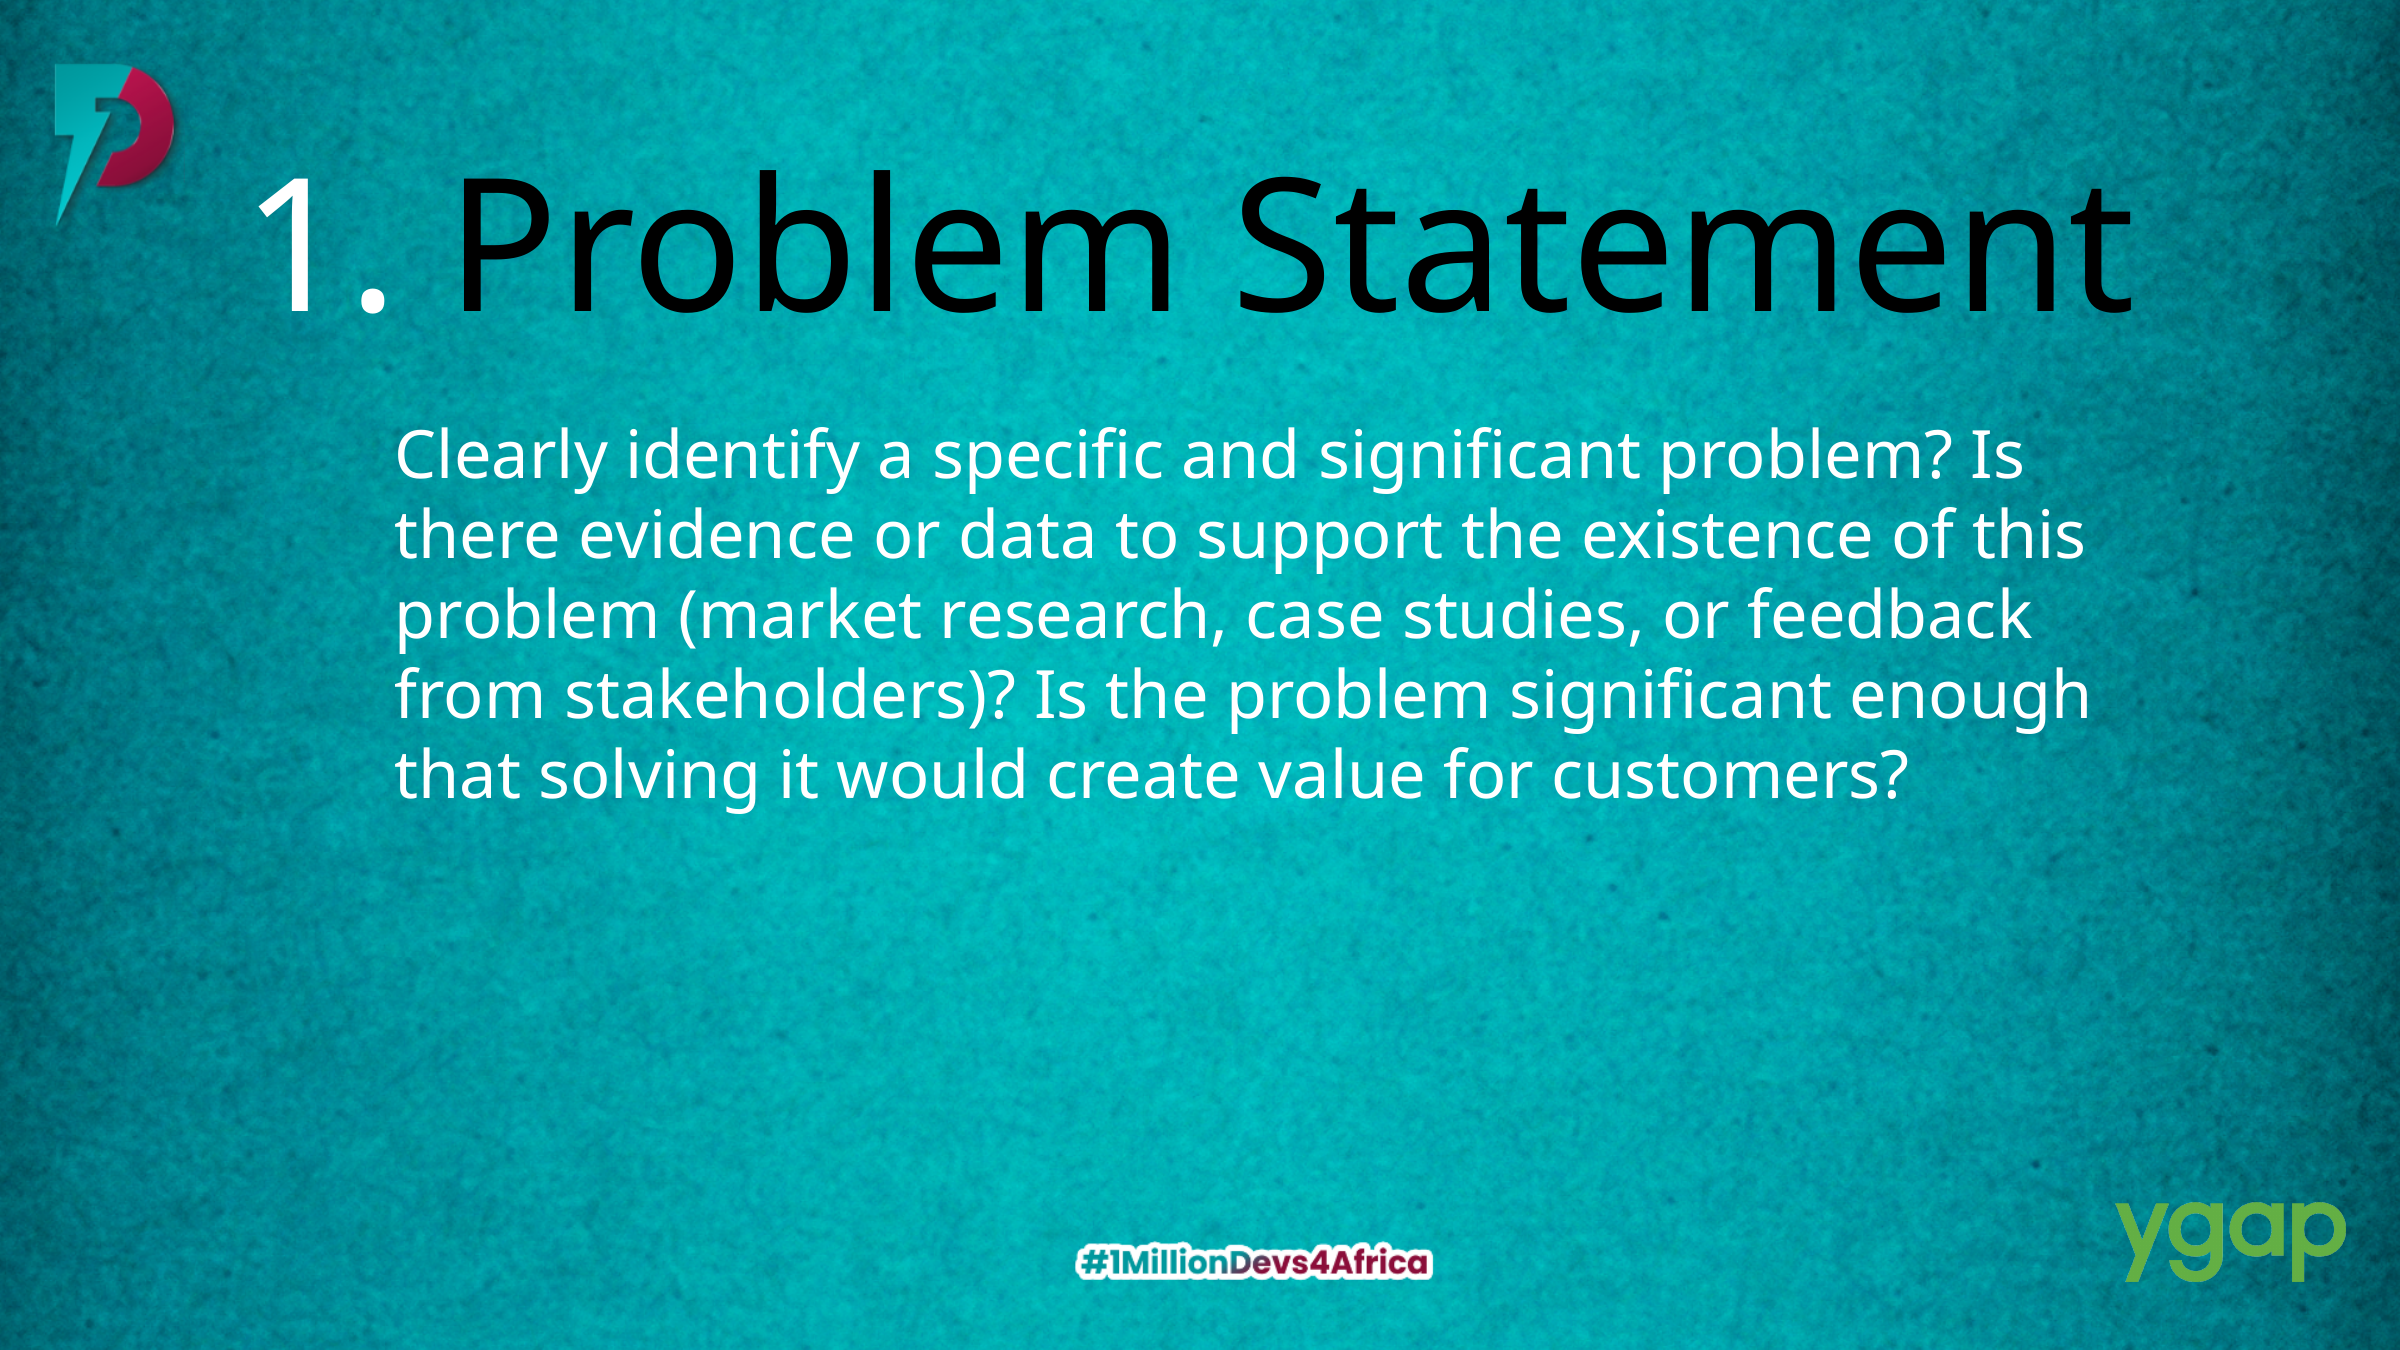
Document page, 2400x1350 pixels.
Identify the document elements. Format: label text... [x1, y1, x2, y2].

text_box Clearly identify a specific and significant problem? Is there evidence or data to support the existence of this problem (market research, case studies, or feedback from stakeholders)? Is the problem significant enough that solving it would create value for customers? [379, 396, 2155, 930]
text_box 1. Problem Statement [0, 117, 2371, 357]
picture [0, 0, 2400, 1350]
